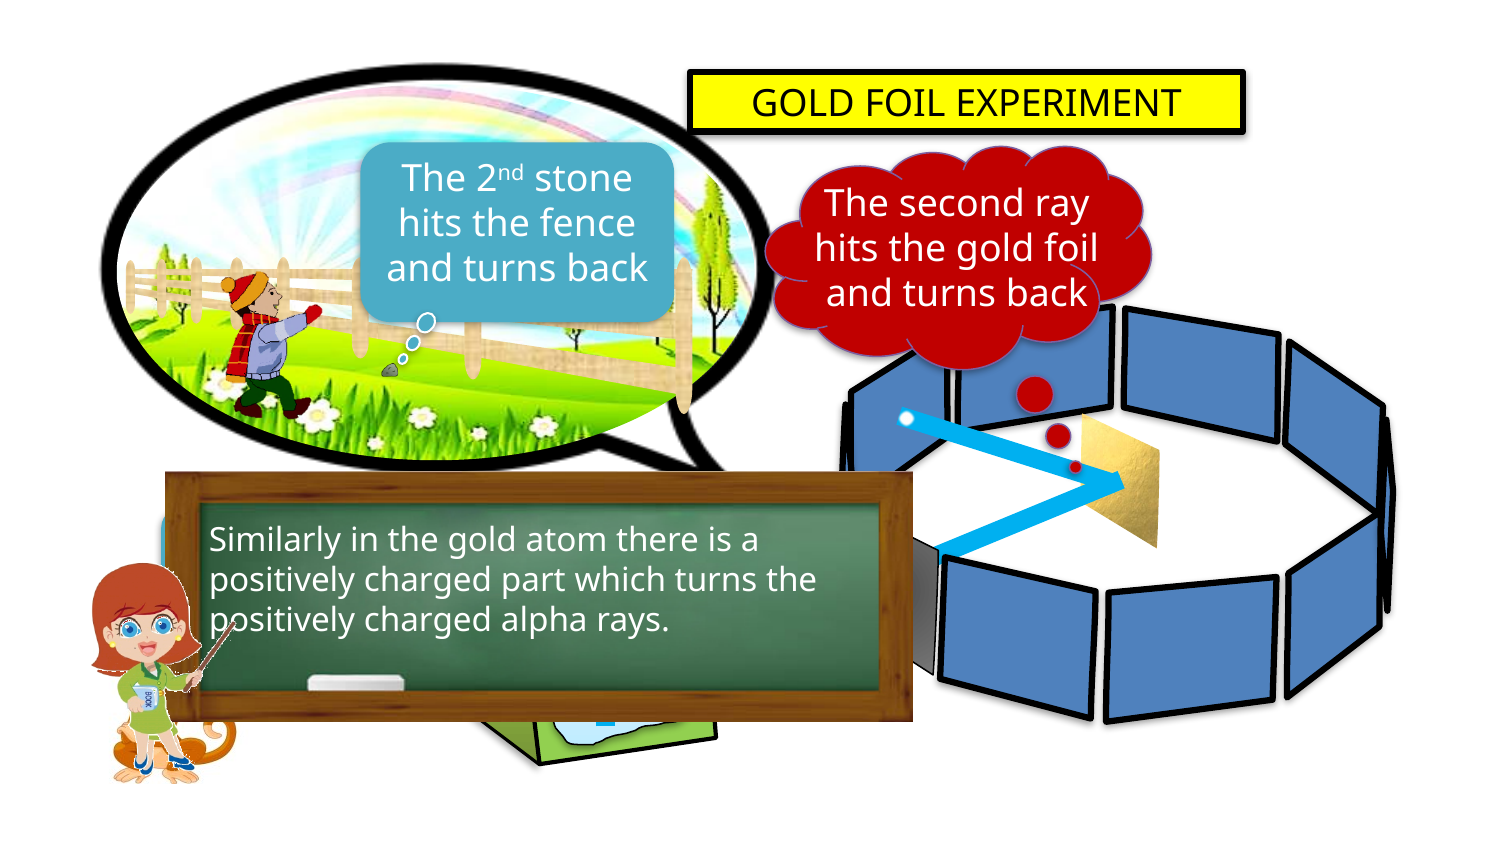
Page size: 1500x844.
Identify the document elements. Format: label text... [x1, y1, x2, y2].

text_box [87, 471, 926, 772]
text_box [932, 485, 1122, 558]
text_box [954, 378, 1016, 414]
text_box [765, 145, 1152, 370]
text_box [936, 566, 1099, 722]
picture [87, 49, 846, 471]
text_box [351, 142, 683, 365]
text_box [1377, 416, 1397, 614]
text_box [121, 256, 693, 415]
text_box [1283, 512, 1383, 701]
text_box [898, 415, 1118, 485]
text_box [1051, 378, 1115, 414]
text_box [849, 378, 950, 470]
text_box [929, 564, 941, 677]
text_box [1102, 573, 1280, 725]
text_box [1120, 310, 1282, 445]
text_box GOLD FOIL EXPERIMENT [849, 69, 1246, 135]
text_box [849, 408, 855, 470]
text_box [1281, 338, 1387, 512]
text_box [1122, 429, 1162, 551]
